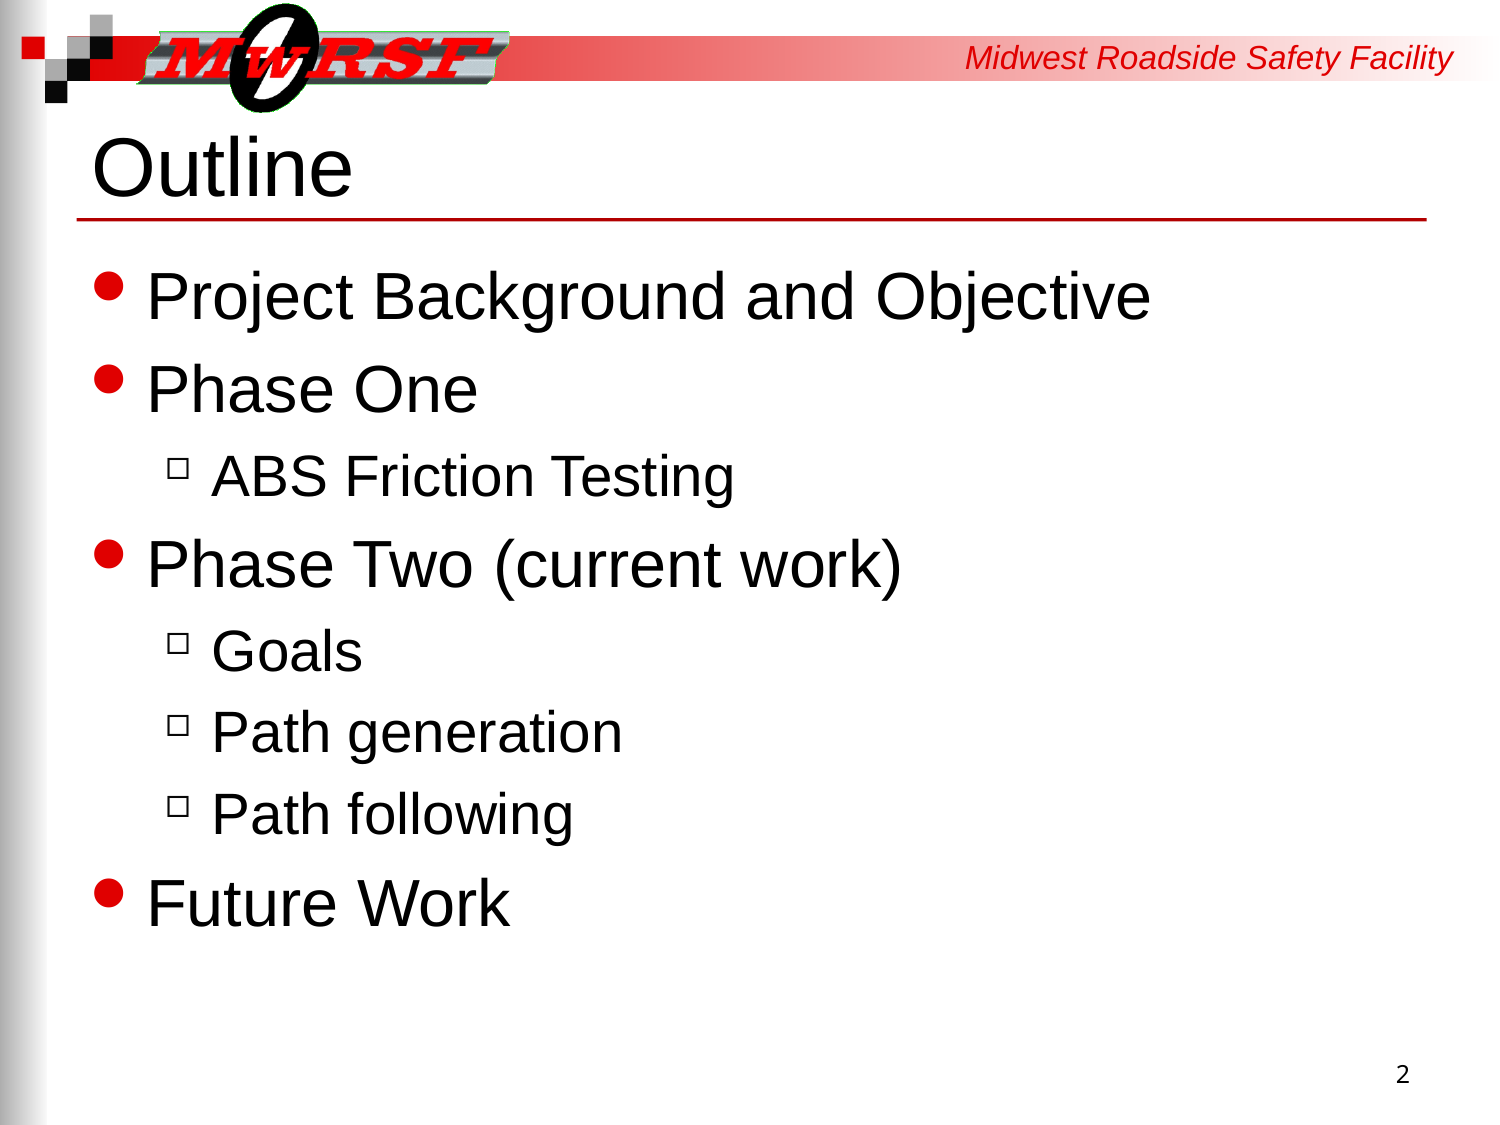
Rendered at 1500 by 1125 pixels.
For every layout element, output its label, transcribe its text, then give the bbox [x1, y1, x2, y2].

picture [135, 2, 510, 95]
list Project Background and Objective Phase One ABS Friction Testing Phase Two (current work) Goals Path generation Path following Future Work [75, 245, 1425, 1096]
title Outline [76, 95, 1427, 231]
slide_number 2 [1074, 1024, 1426, 1101]
